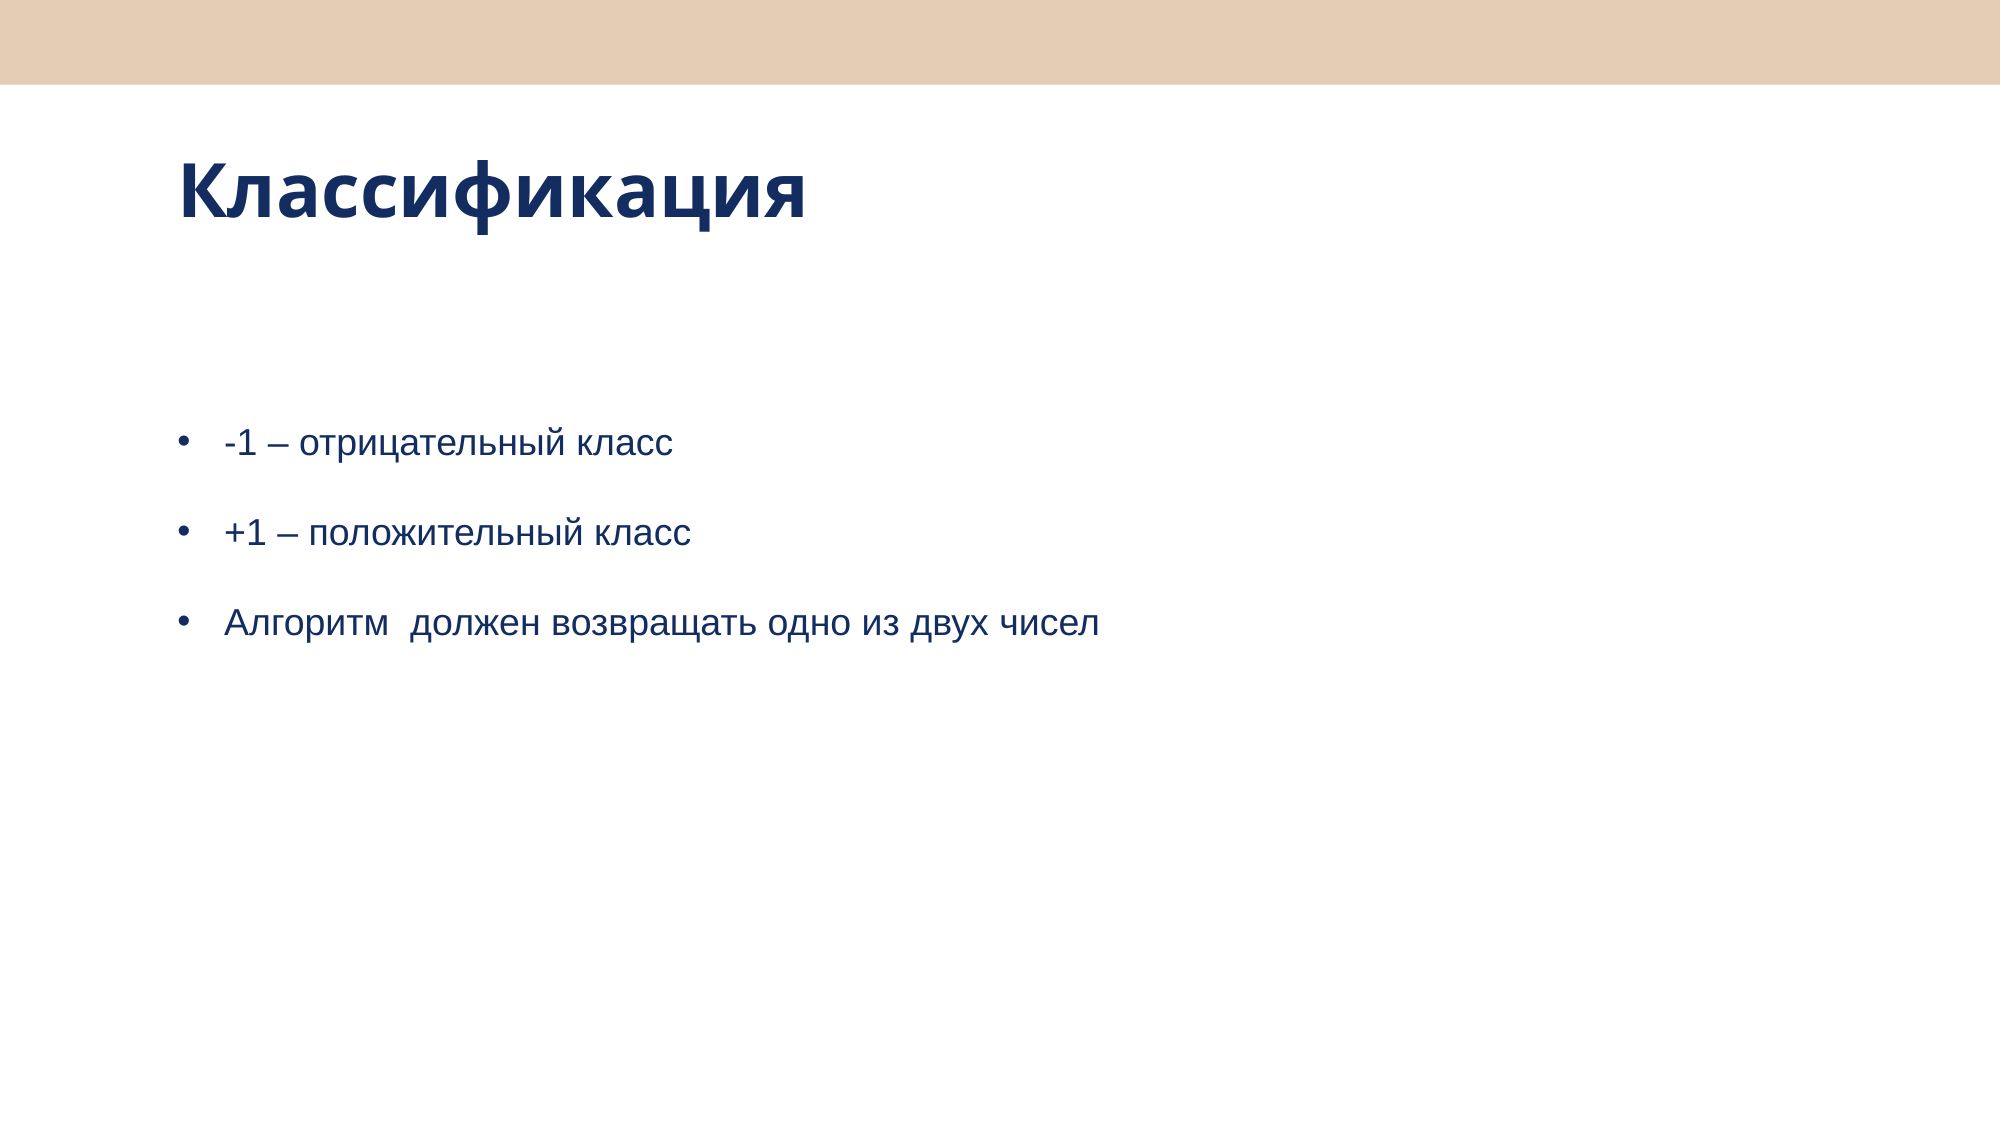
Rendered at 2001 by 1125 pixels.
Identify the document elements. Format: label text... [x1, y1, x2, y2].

text_box Классификация [162, 84, 1888, 303]
